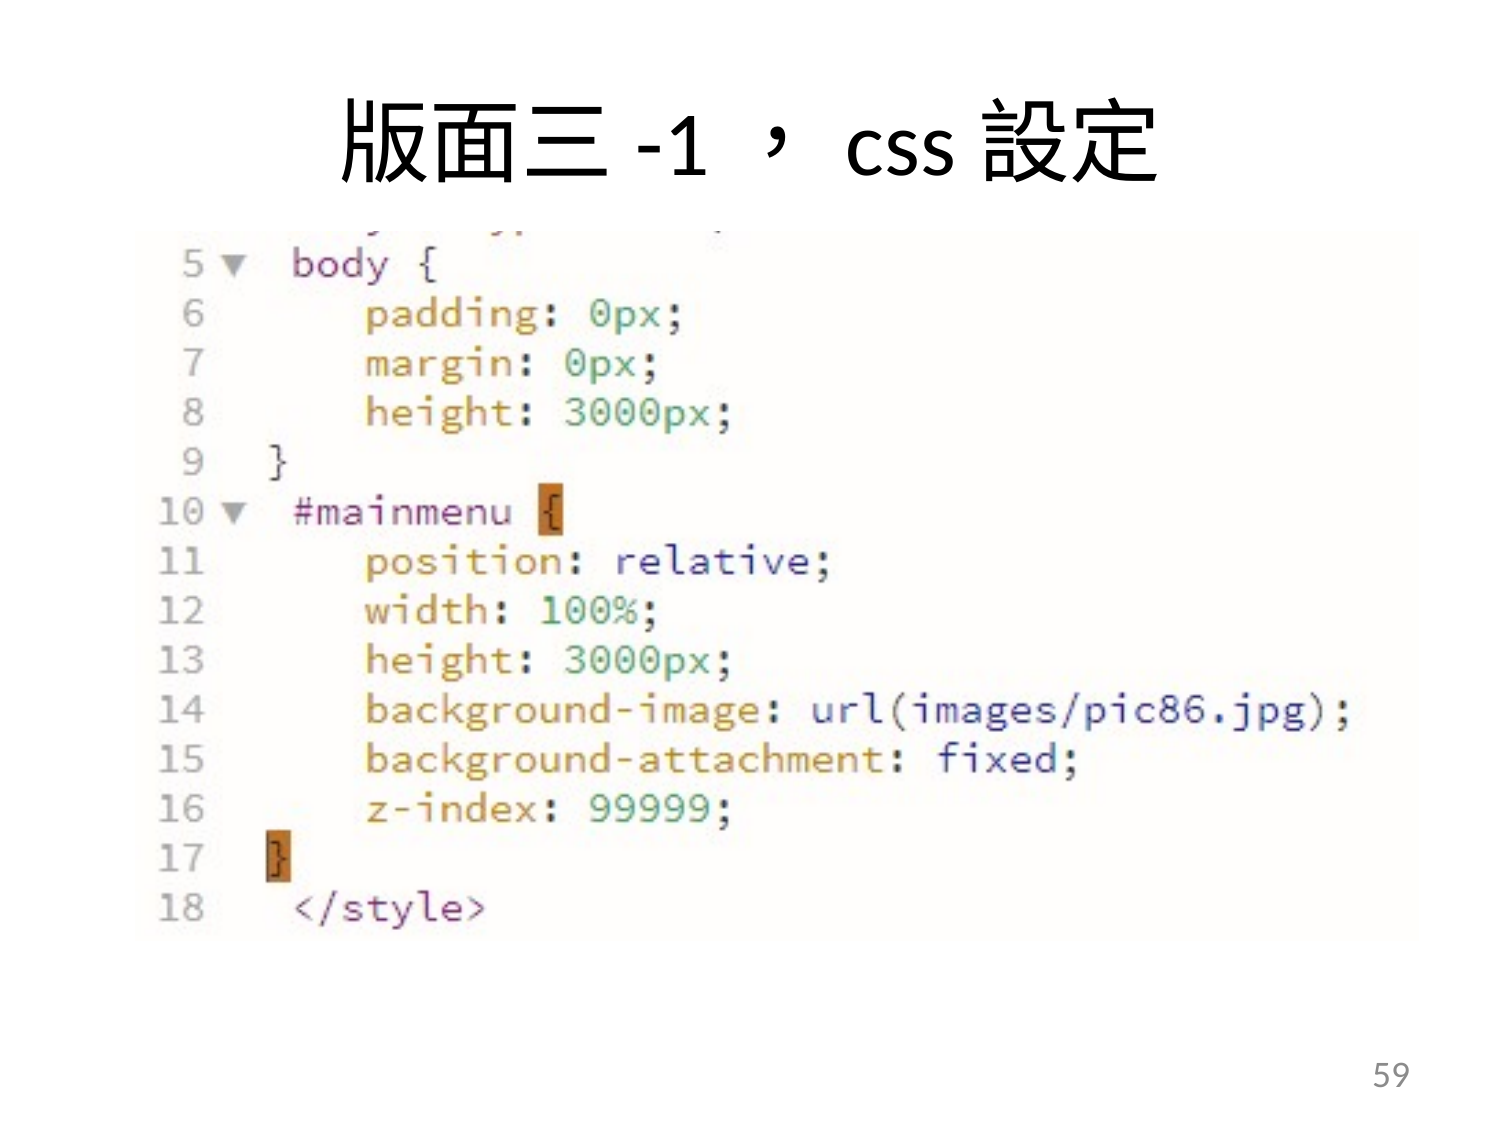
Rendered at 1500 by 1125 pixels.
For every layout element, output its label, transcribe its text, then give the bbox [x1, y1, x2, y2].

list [135, 231, 1419, 941]
title 版面三-1，css設定 [75, 45, 1425, 233]
slide_number 59 [1074, 1042, 1425, 1103]
